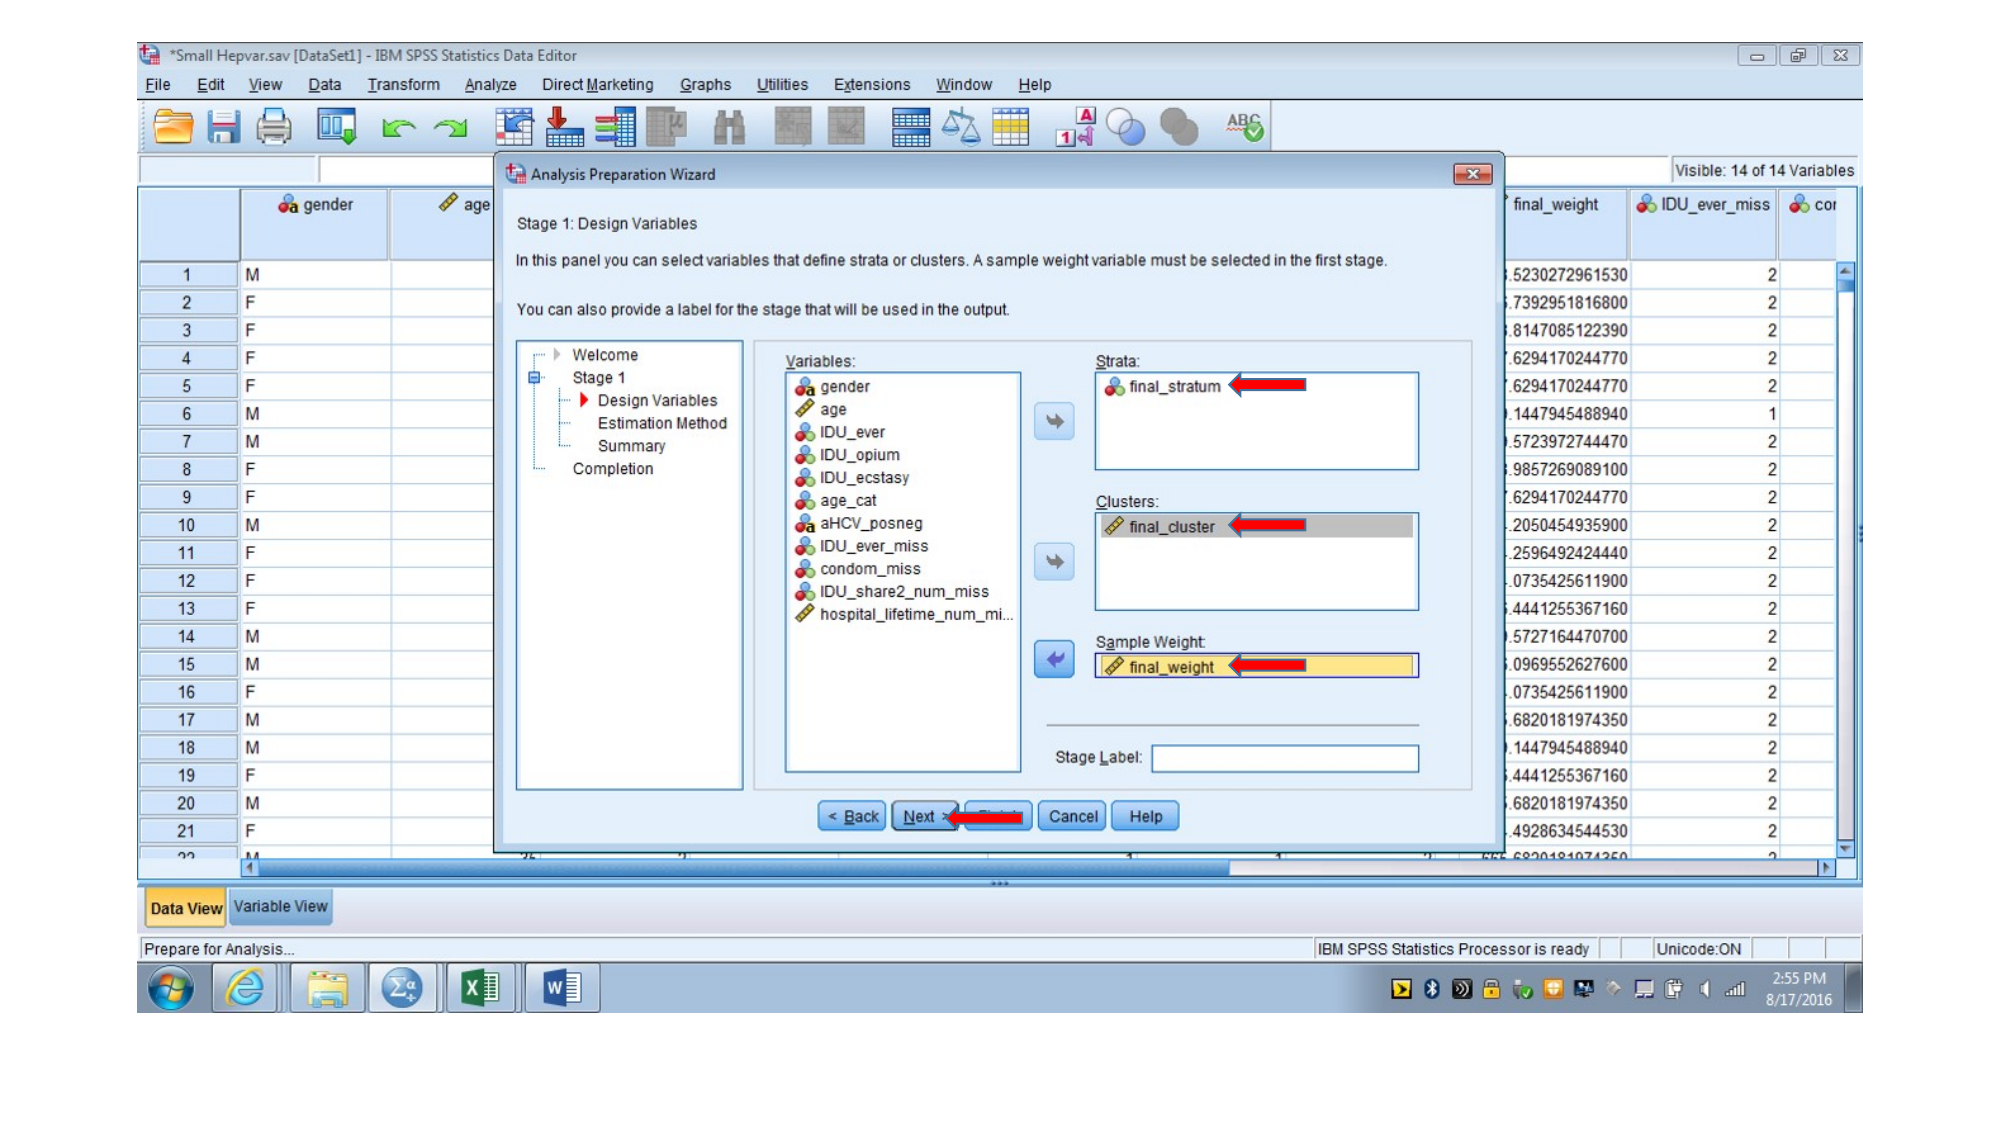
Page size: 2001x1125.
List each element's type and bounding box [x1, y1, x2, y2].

picture [137, 42, 1863, 1013]
